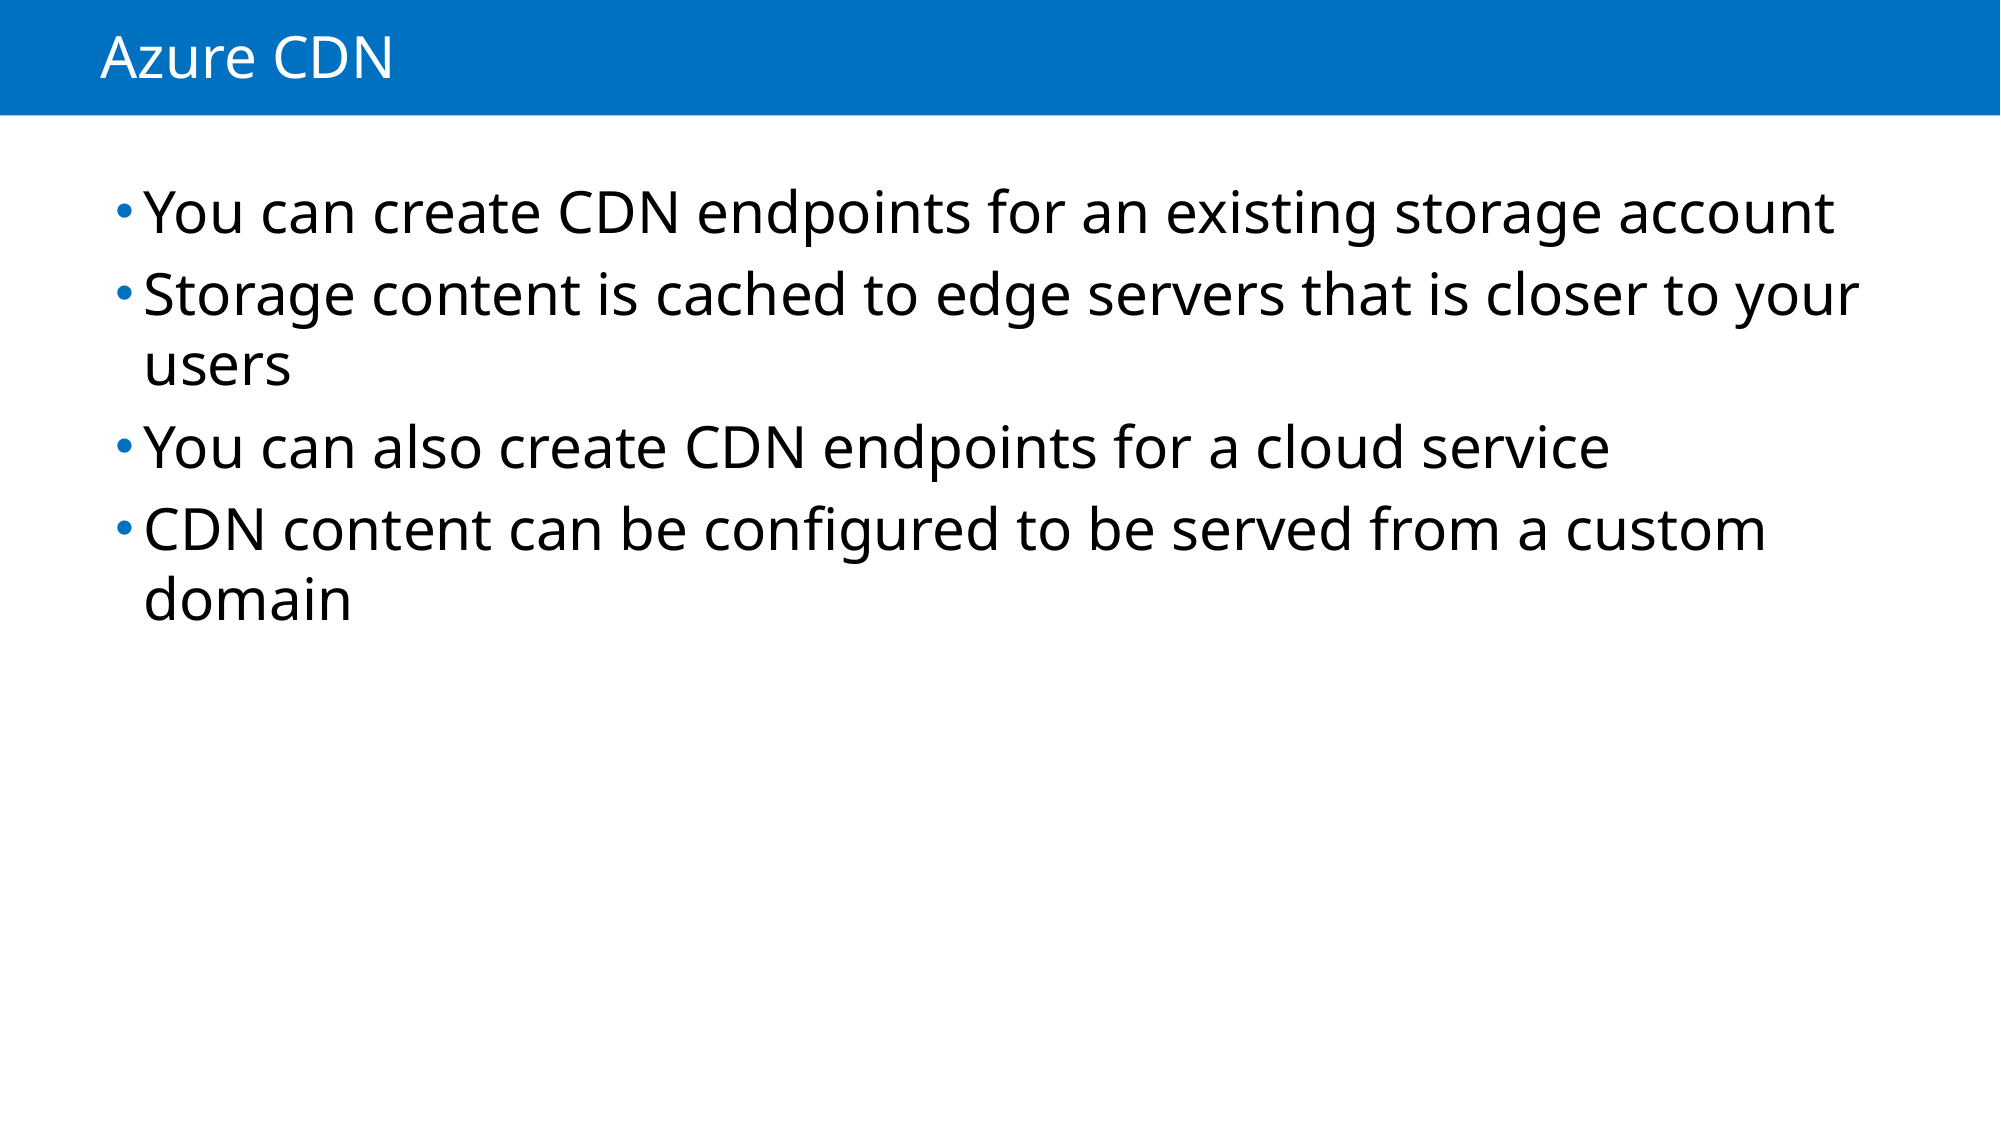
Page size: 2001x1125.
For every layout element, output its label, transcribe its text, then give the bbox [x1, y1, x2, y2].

title Azure CDN [100, 0, 1802, 122]
text_box You can create CDN endpoints for an existing storage account Storage content is cached to edge servers that is closer to your users You can also create CDN endpoints for a cloud service CDN content can be configured to be served from a custom domain [100, 167, 1902, 1012]
